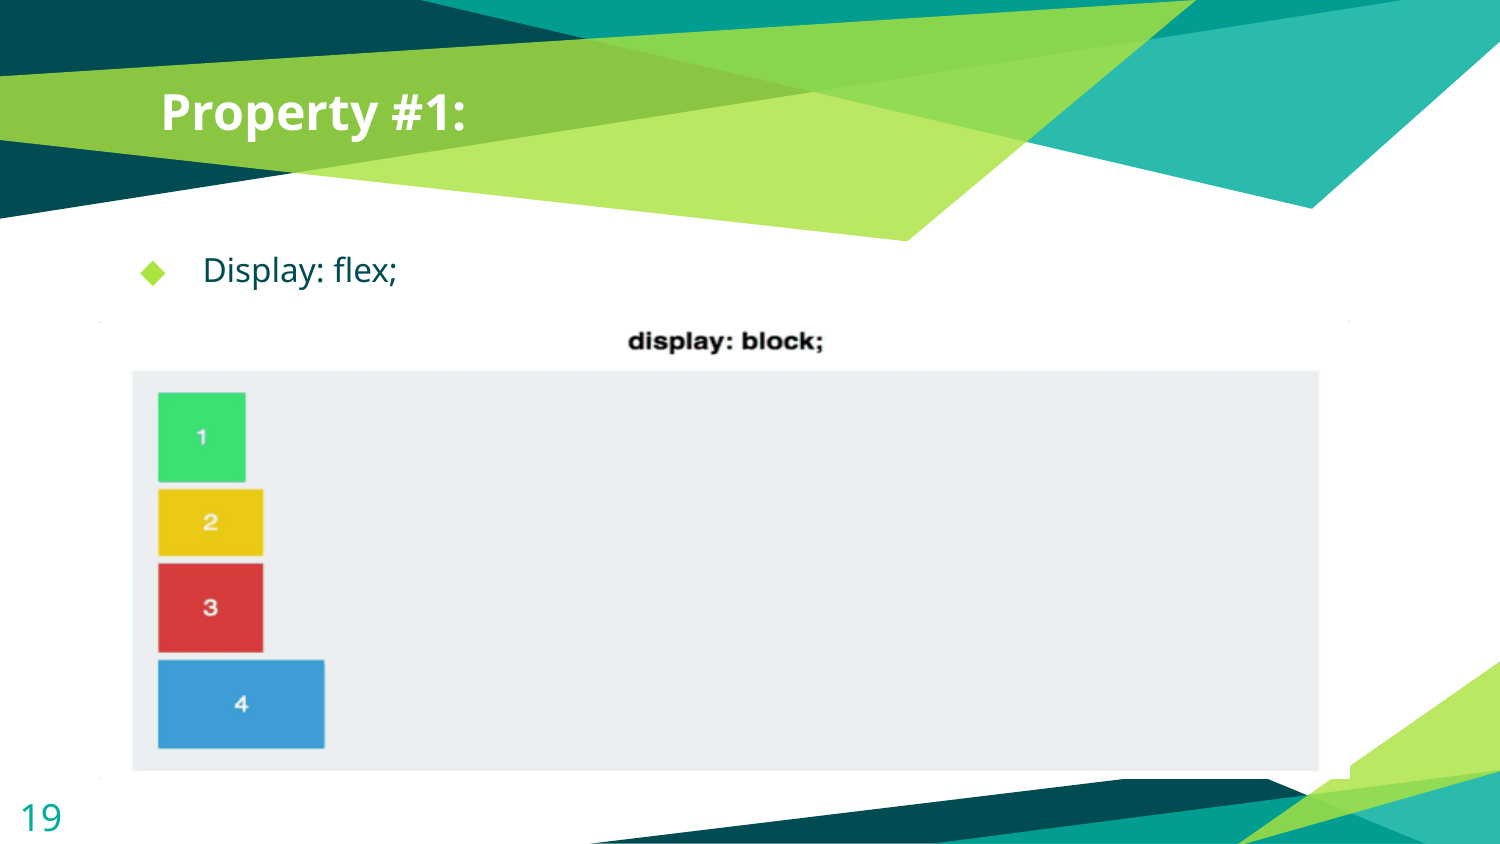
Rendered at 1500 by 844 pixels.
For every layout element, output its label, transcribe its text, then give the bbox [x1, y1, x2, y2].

picture [99, 321, 1351, 780]
title Property #1: [145, 65, 1355, 206]
slide_number 19 [4, 779, 95, 844]
list Display: flex; [112, 234, 1475, 807]
